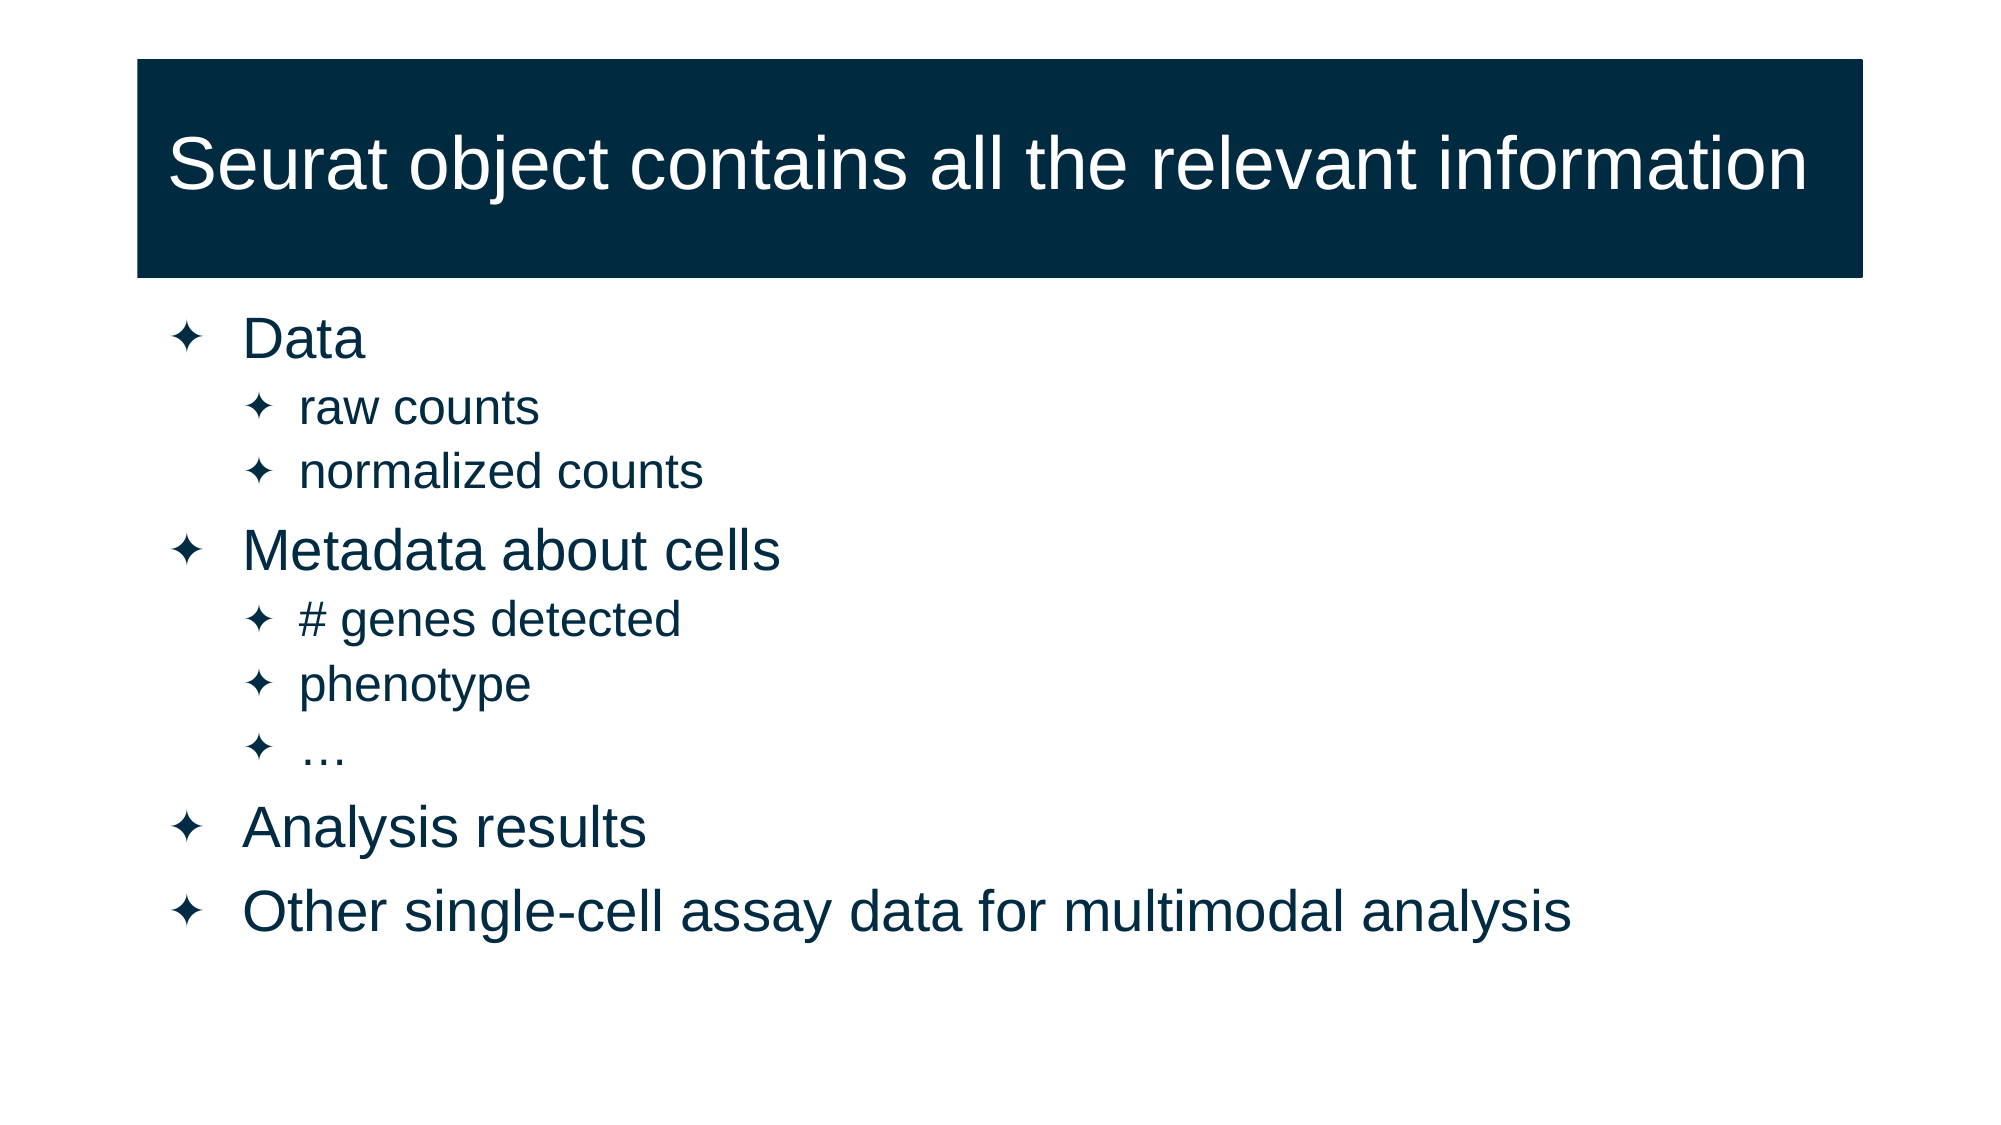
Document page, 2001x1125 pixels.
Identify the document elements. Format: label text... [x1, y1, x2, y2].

list Data raw counts normalized counts Metadata about cells # genes detected phenotype … Analysis results Other single-cell assay data for multimodal analysis [137, 307, 1863, 1016]
title Seurat object contains all the relevant information [137, 59, 1863, 278]
